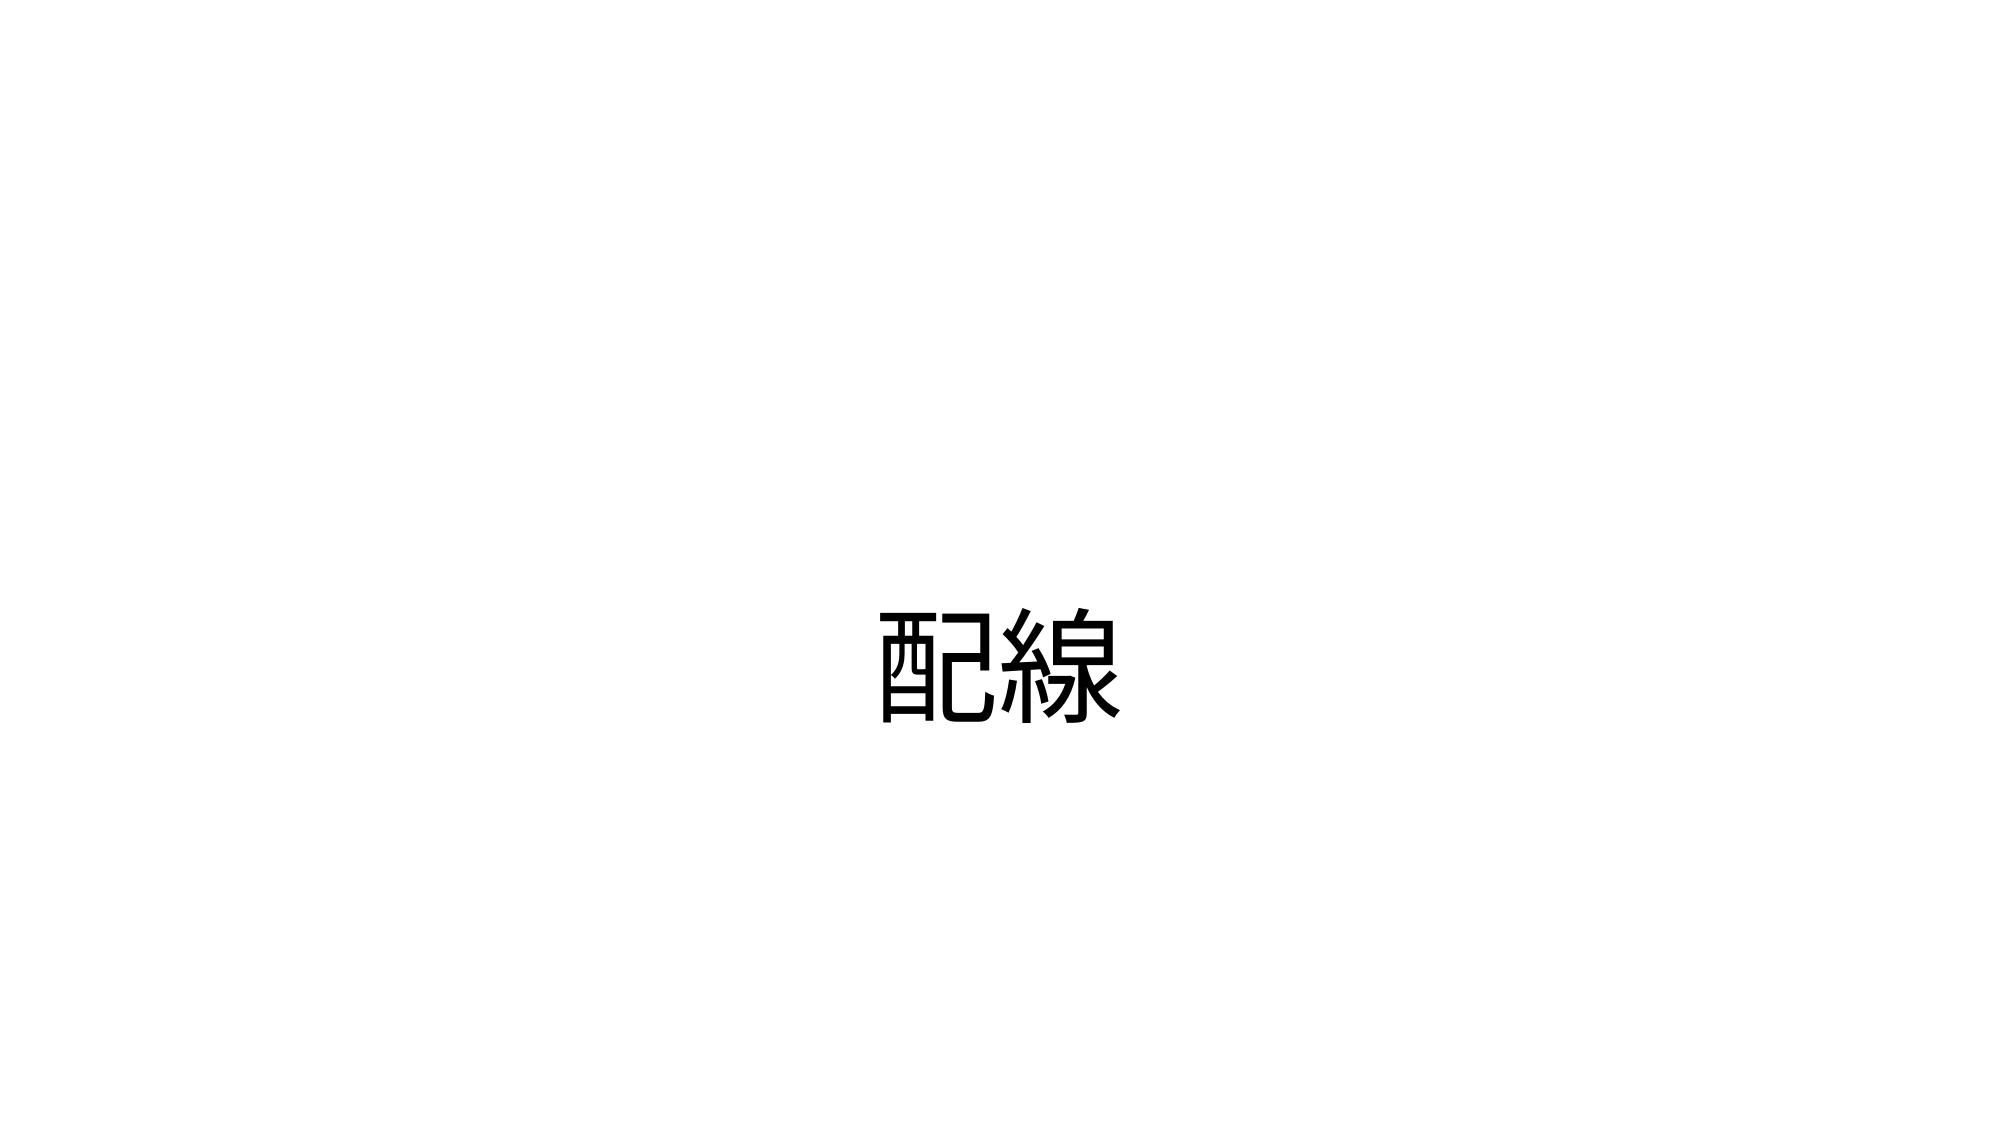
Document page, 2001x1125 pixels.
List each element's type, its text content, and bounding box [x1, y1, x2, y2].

title 配線 [136, 280, 1862, 749]
